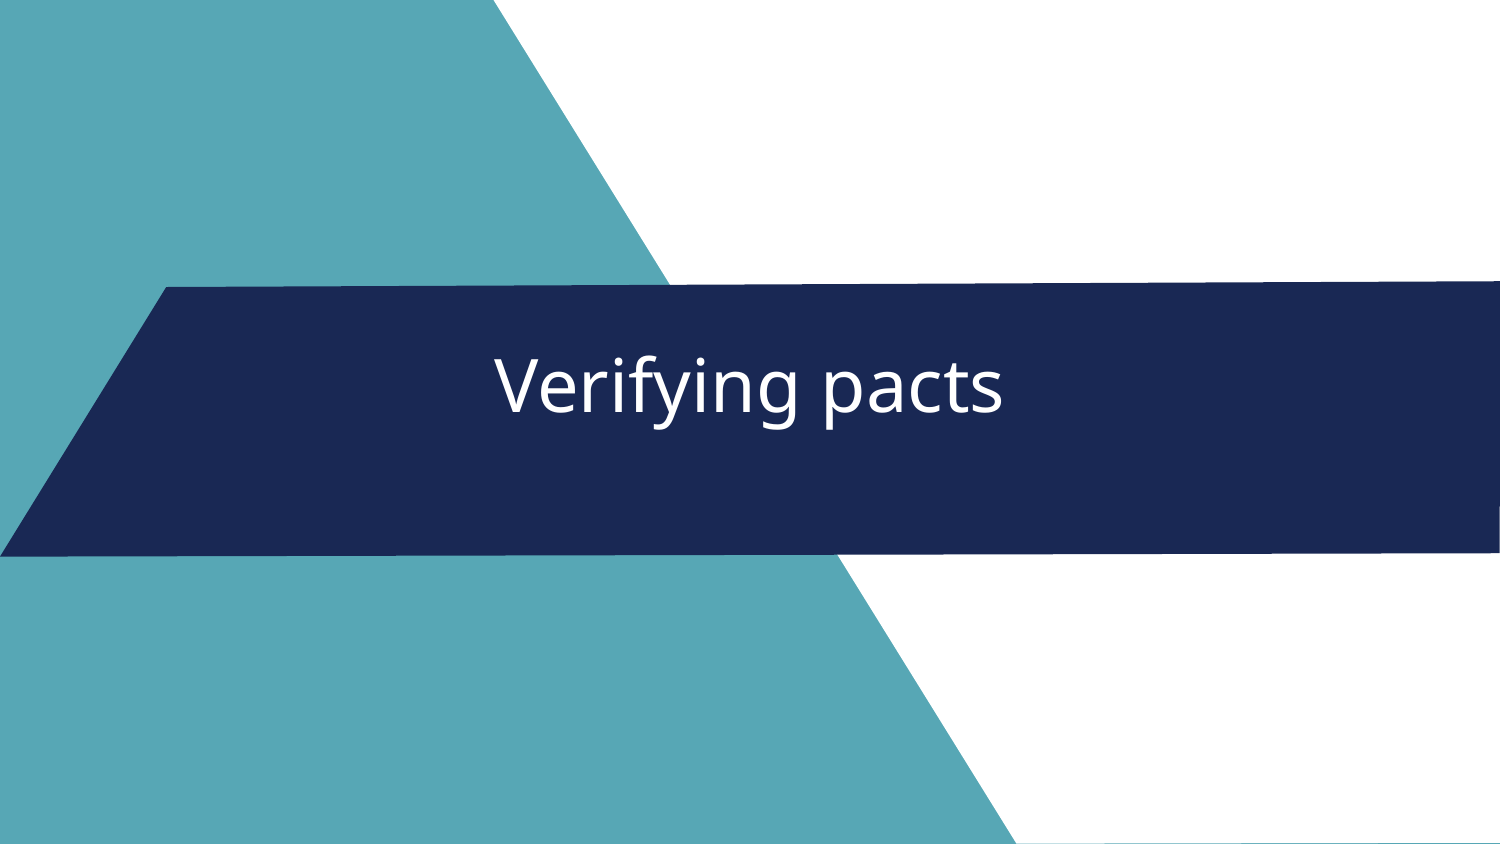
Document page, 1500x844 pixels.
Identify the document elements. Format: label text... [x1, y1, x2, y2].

text_box [0, 443, 1500, 557]
text_box [837, 554, 1500, 844]
list Verifying pacts [0, 323, 1500, 443]
text_box [144, 281, 1500, 323]
text_box [493, 0, 1500, 284]
